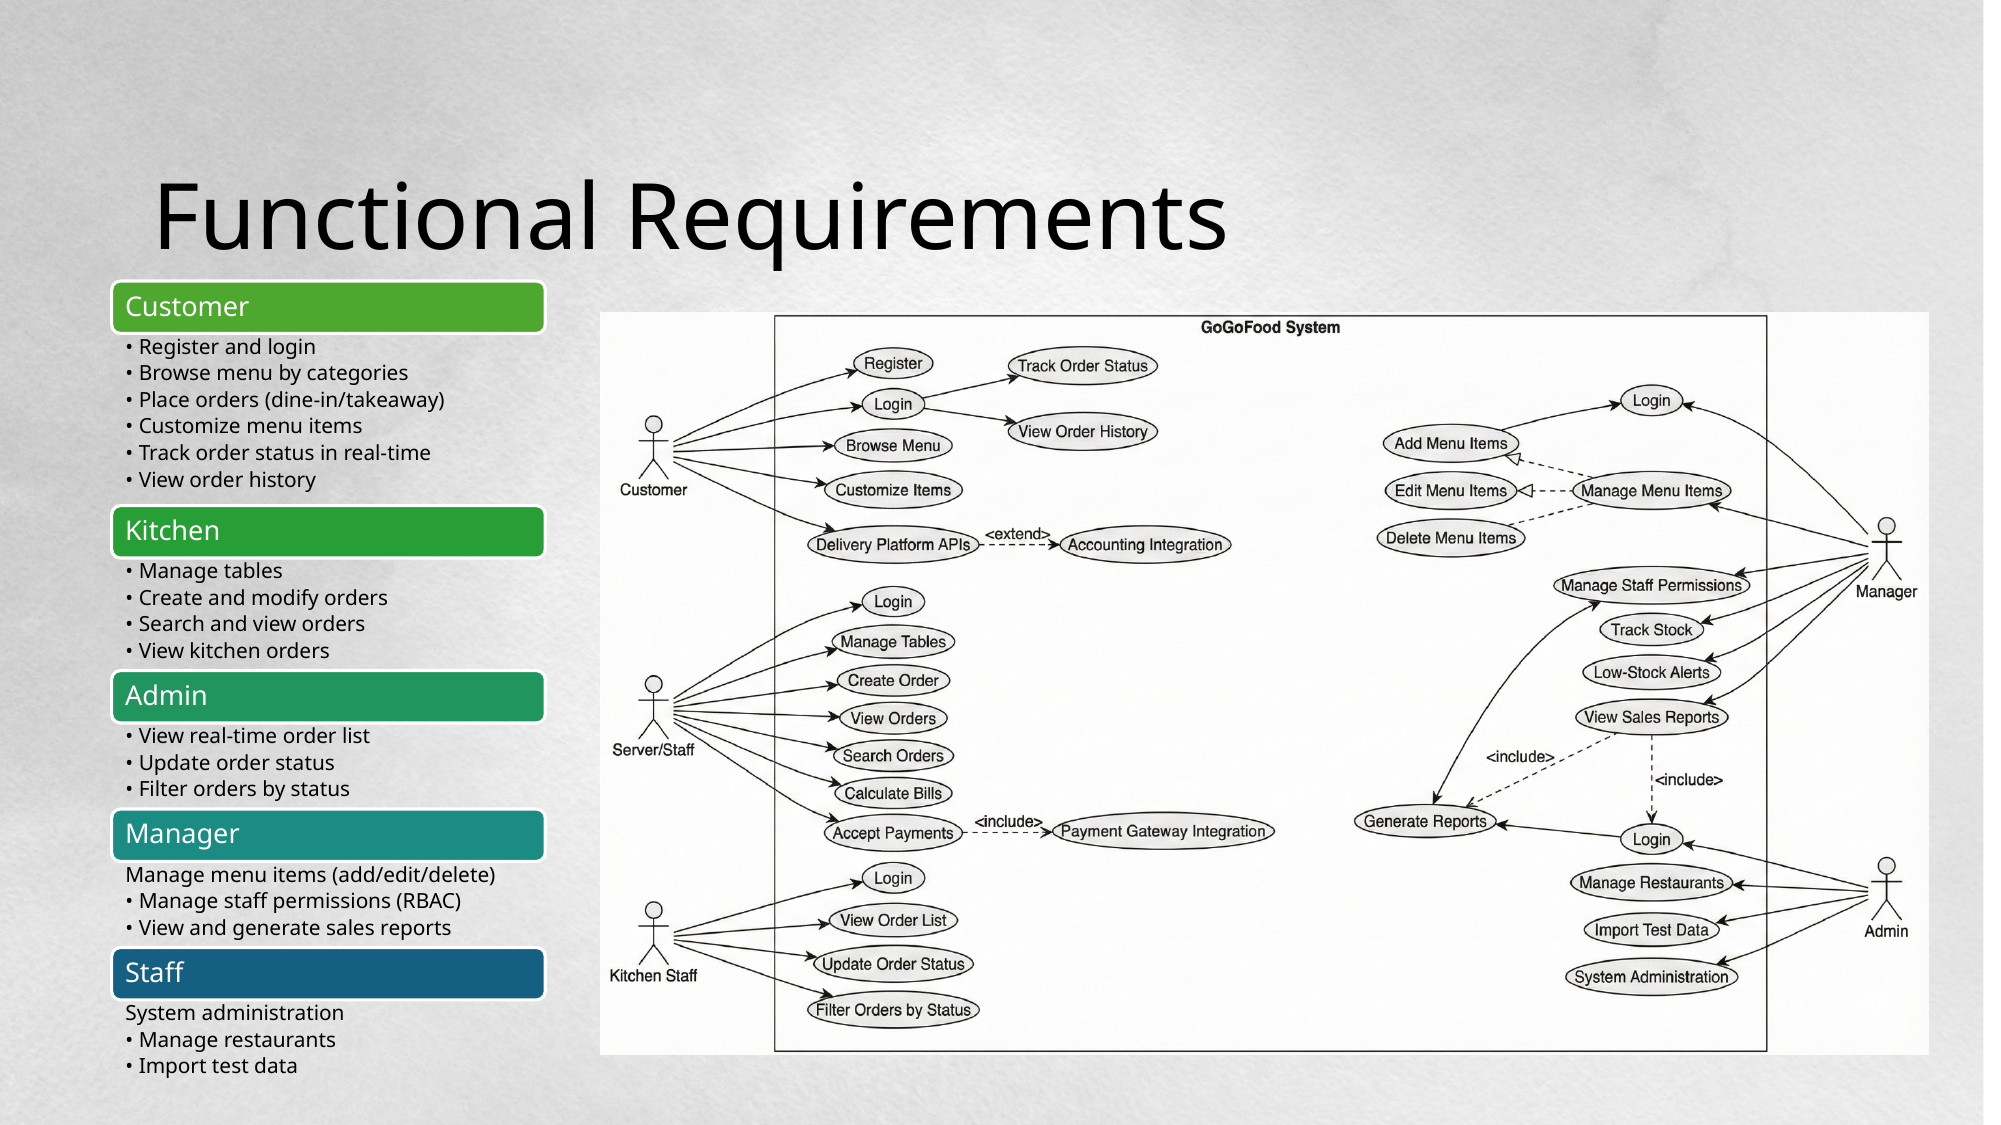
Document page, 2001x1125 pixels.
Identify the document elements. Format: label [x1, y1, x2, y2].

picture [0, 0, 1984, 1125]
text_box [111, 264, 546, 1102]
